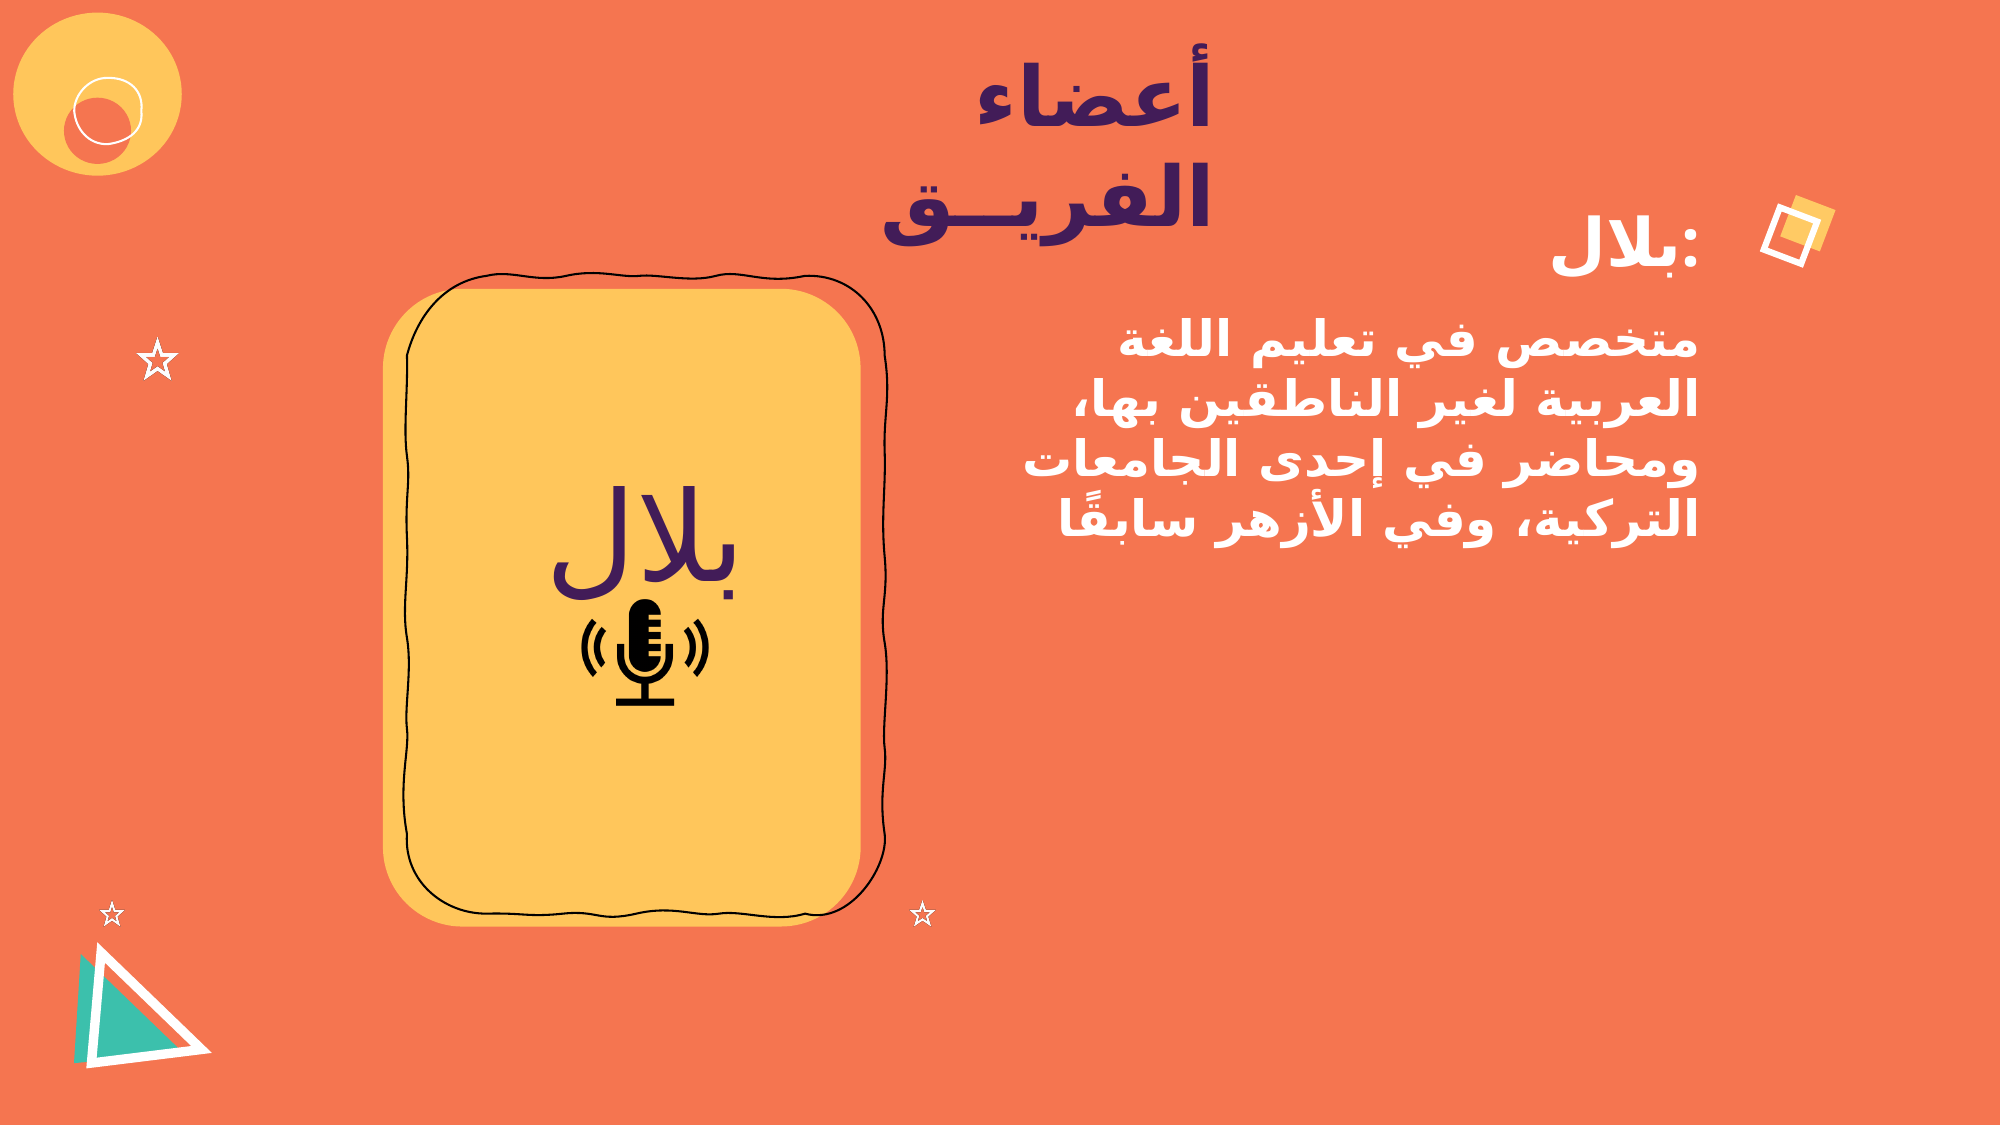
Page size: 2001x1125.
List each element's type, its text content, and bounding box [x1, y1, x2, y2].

text_box [381, 289, 821, 928]
text_box [90, 950, 204, 1065]
picture [909, 900, 936, 927]
text_box [1762, 206, 1819, 266]
text_box [62, 106, 132, 165]
picture [570, 577, 721, 728]
text_box متخصص في تعليم اللغة العربية لغير الناطقين بها، ومحاضر في إحدى الجامعات التركية، وفي الأزهر سابقًا [961, 298, 1716, 554]
text_box أعضاء الفريــق [841, 35, 1231, 251]
text_box [402, 271, 889, 919]
text_box [1789, 193, 1837, 253]
text_box بلال: [1378, 192, 1716, 288]
text_box [73, 76, 143, 146]
picture [136, 337, 179, 381]
picture [98, 900, 125, 927]
text_box [12, 11, 183, 177]
text_box بلال [502, 449, 790, 614]
text_box [72, 951, 98, 1065]
